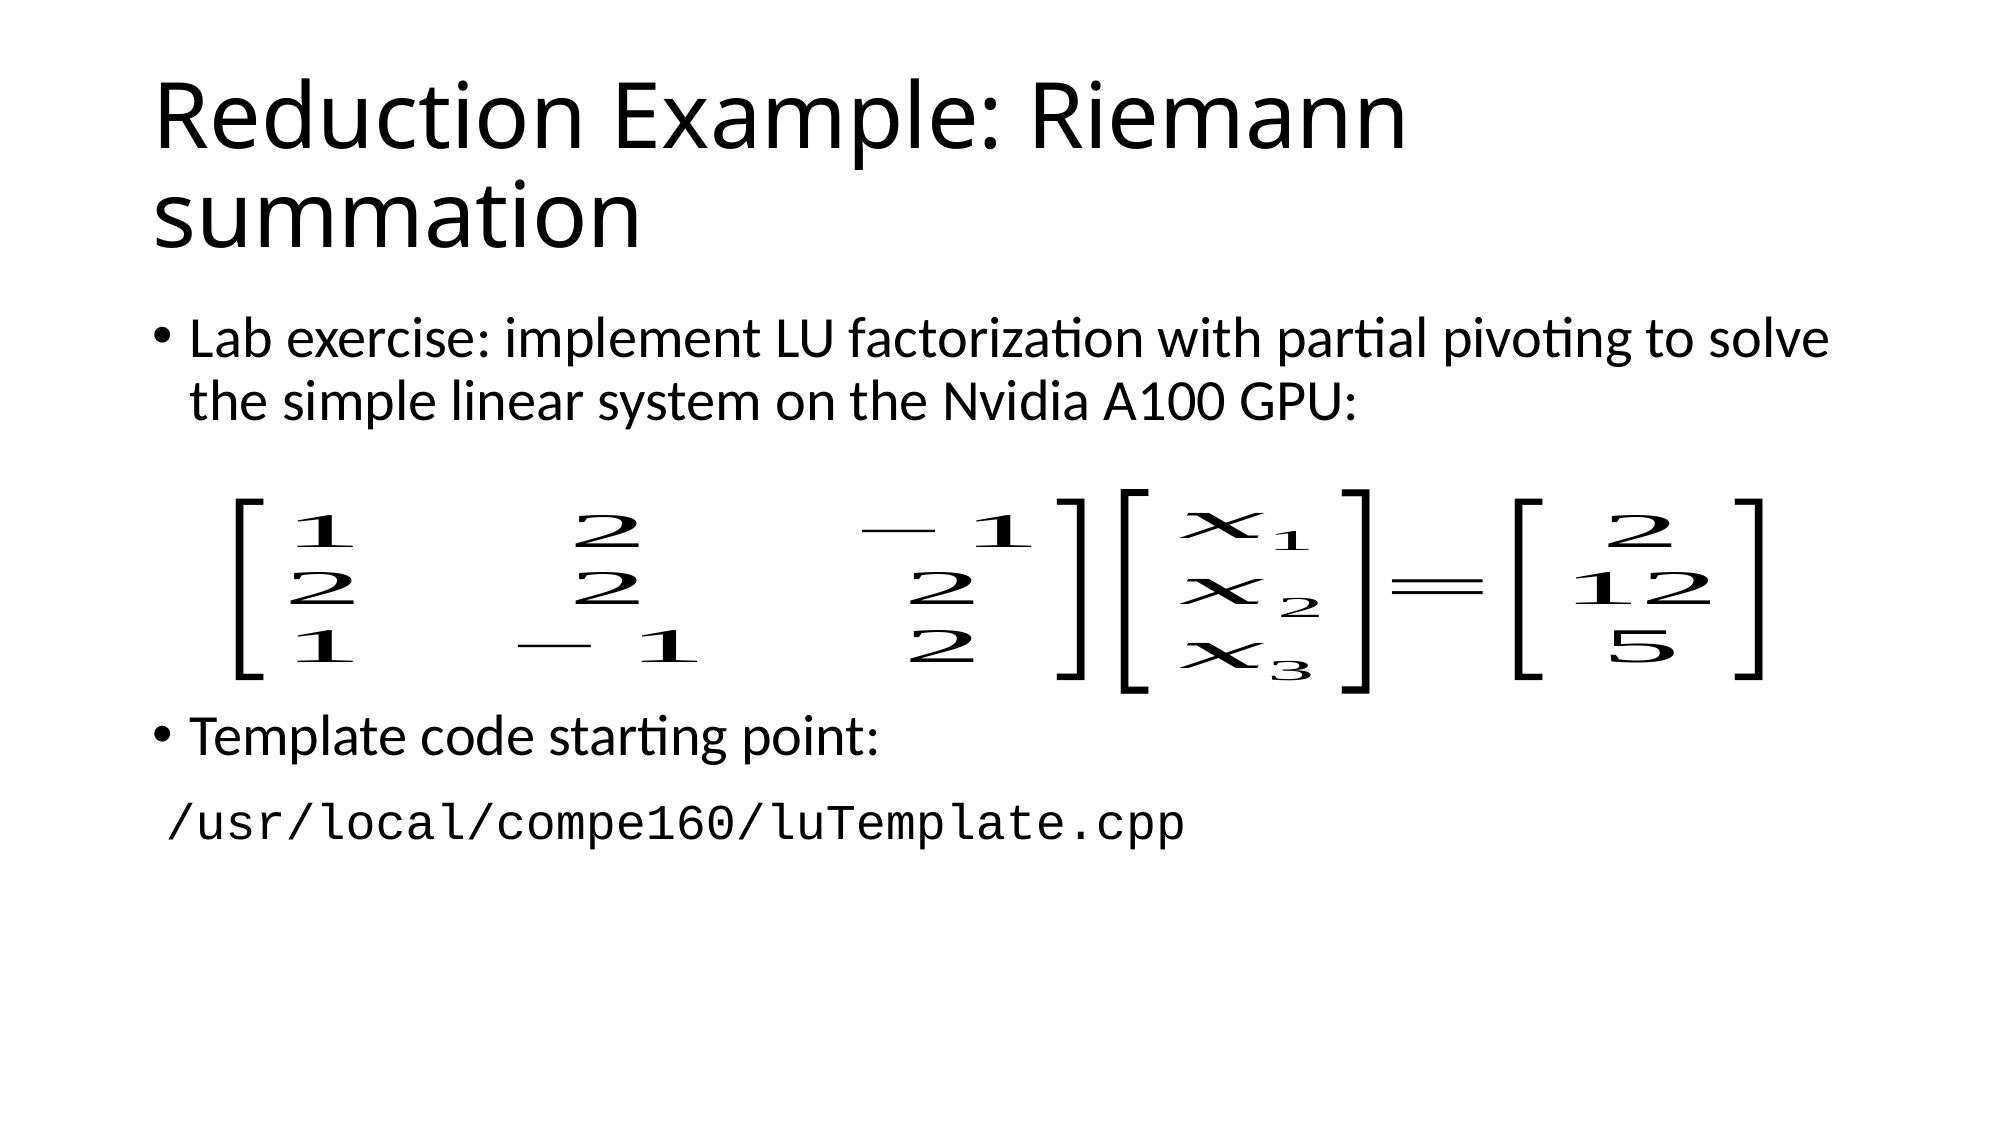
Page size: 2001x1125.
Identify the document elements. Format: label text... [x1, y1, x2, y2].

title Reduction Example: Riemann summation [137, 59, 1863, 278]
list Lab exercise: implement LU factorization with partial pivoting to solve the simple linear system on the Nvidia A100 GPU: Template code starting point: /usr/local/compe160/luTemplate.cpp [137, 299, 1863, 1014]
